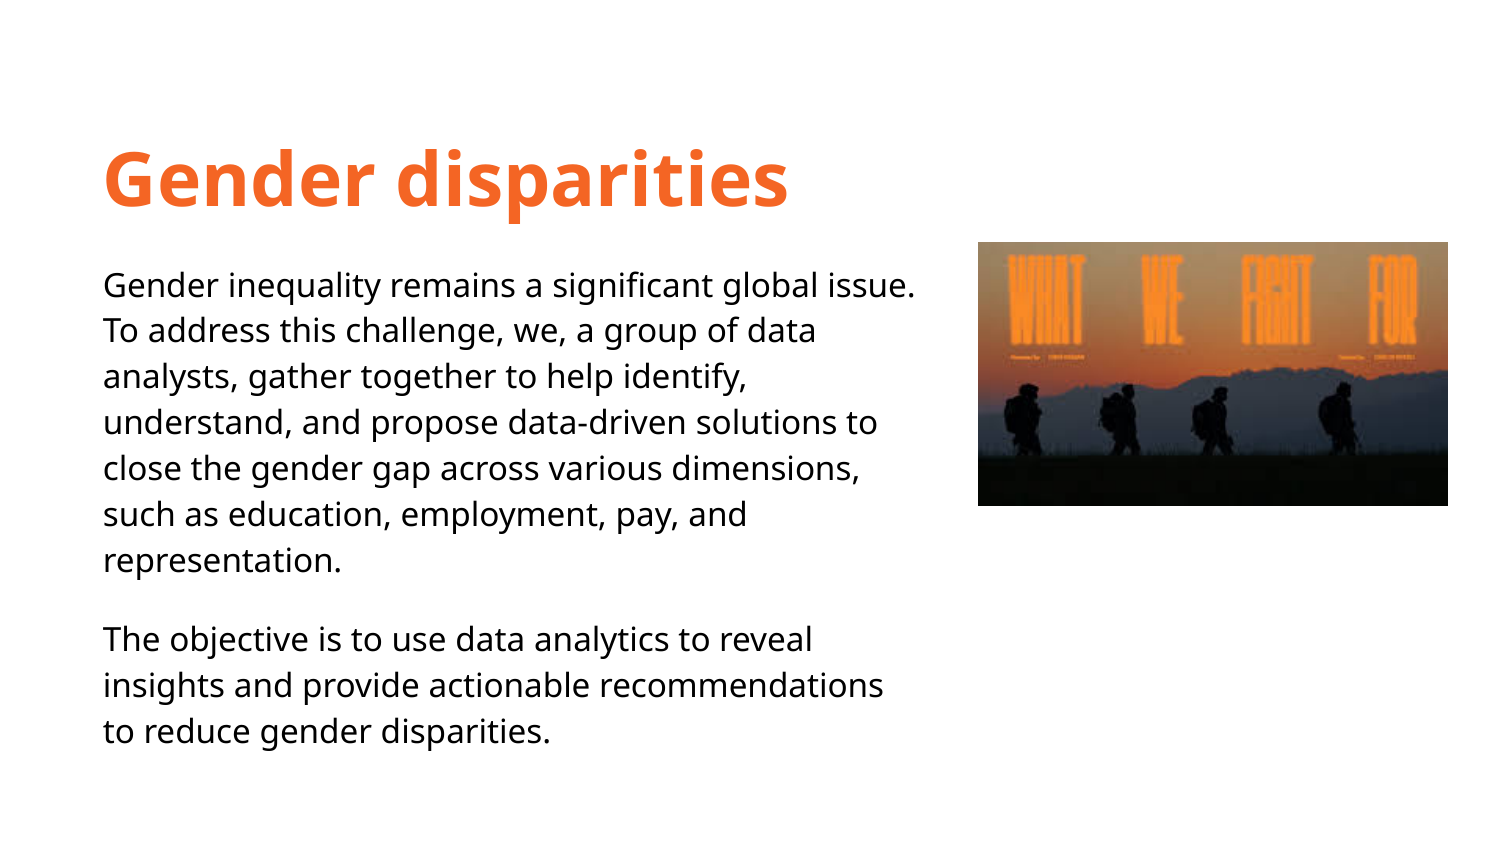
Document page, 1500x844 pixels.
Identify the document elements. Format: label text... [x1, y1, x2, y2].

title Gender disparities [87, 116, 941, 242]
picture [977, 242, 1448, 506]
title Gender inequality remains a significant global issue. To address this challenge, we, a group of data analysts, gather together to help identify, understand, and propose data-driven solutions to close the gender gap across various dimensions, such as education, employment, pay, and representation. The objective is to use data analytics to reveal insights and provide actionable recommendations to reduce gender disparities. [87, 242, 941, 746]
